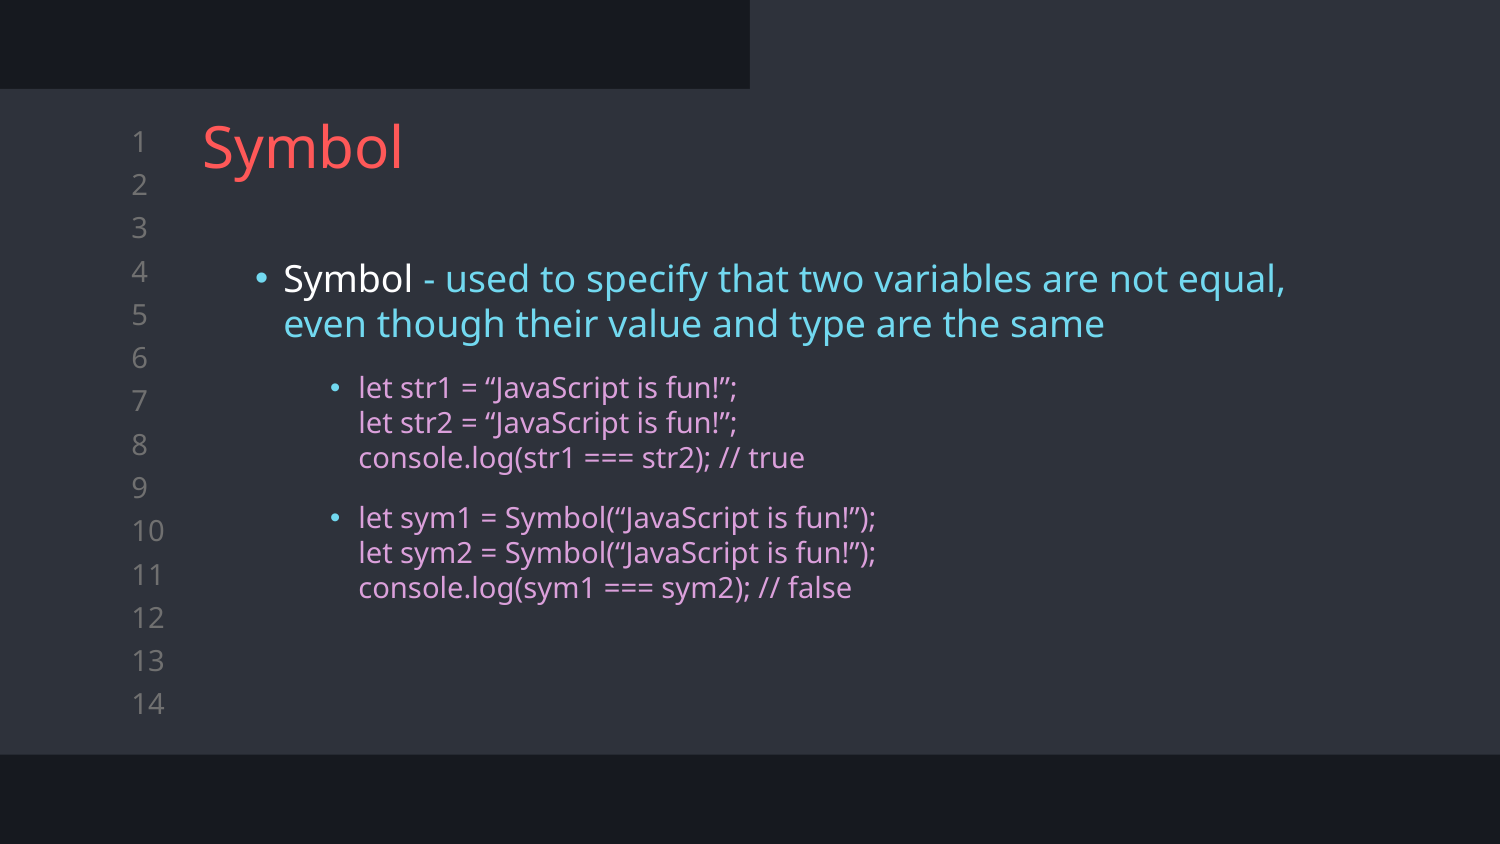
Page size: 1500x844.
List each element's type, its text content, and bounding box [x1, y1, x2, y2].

list Symbol - used to specify that two variables are not equal, even though their value and type are the same let str1 = “JavaScript is fun!”; let str2 = “JavaScript is fun!”; console.log(str1 === str2); // true let sym1 = Symbol(“JavaScript is fun!”); let sym2 = Symbol(“JavaScript is fun!”); console.log(sym1 === sym2); // false [240, 174, 1384, 735]
title Symbol [187, 95, 1384, 185]
